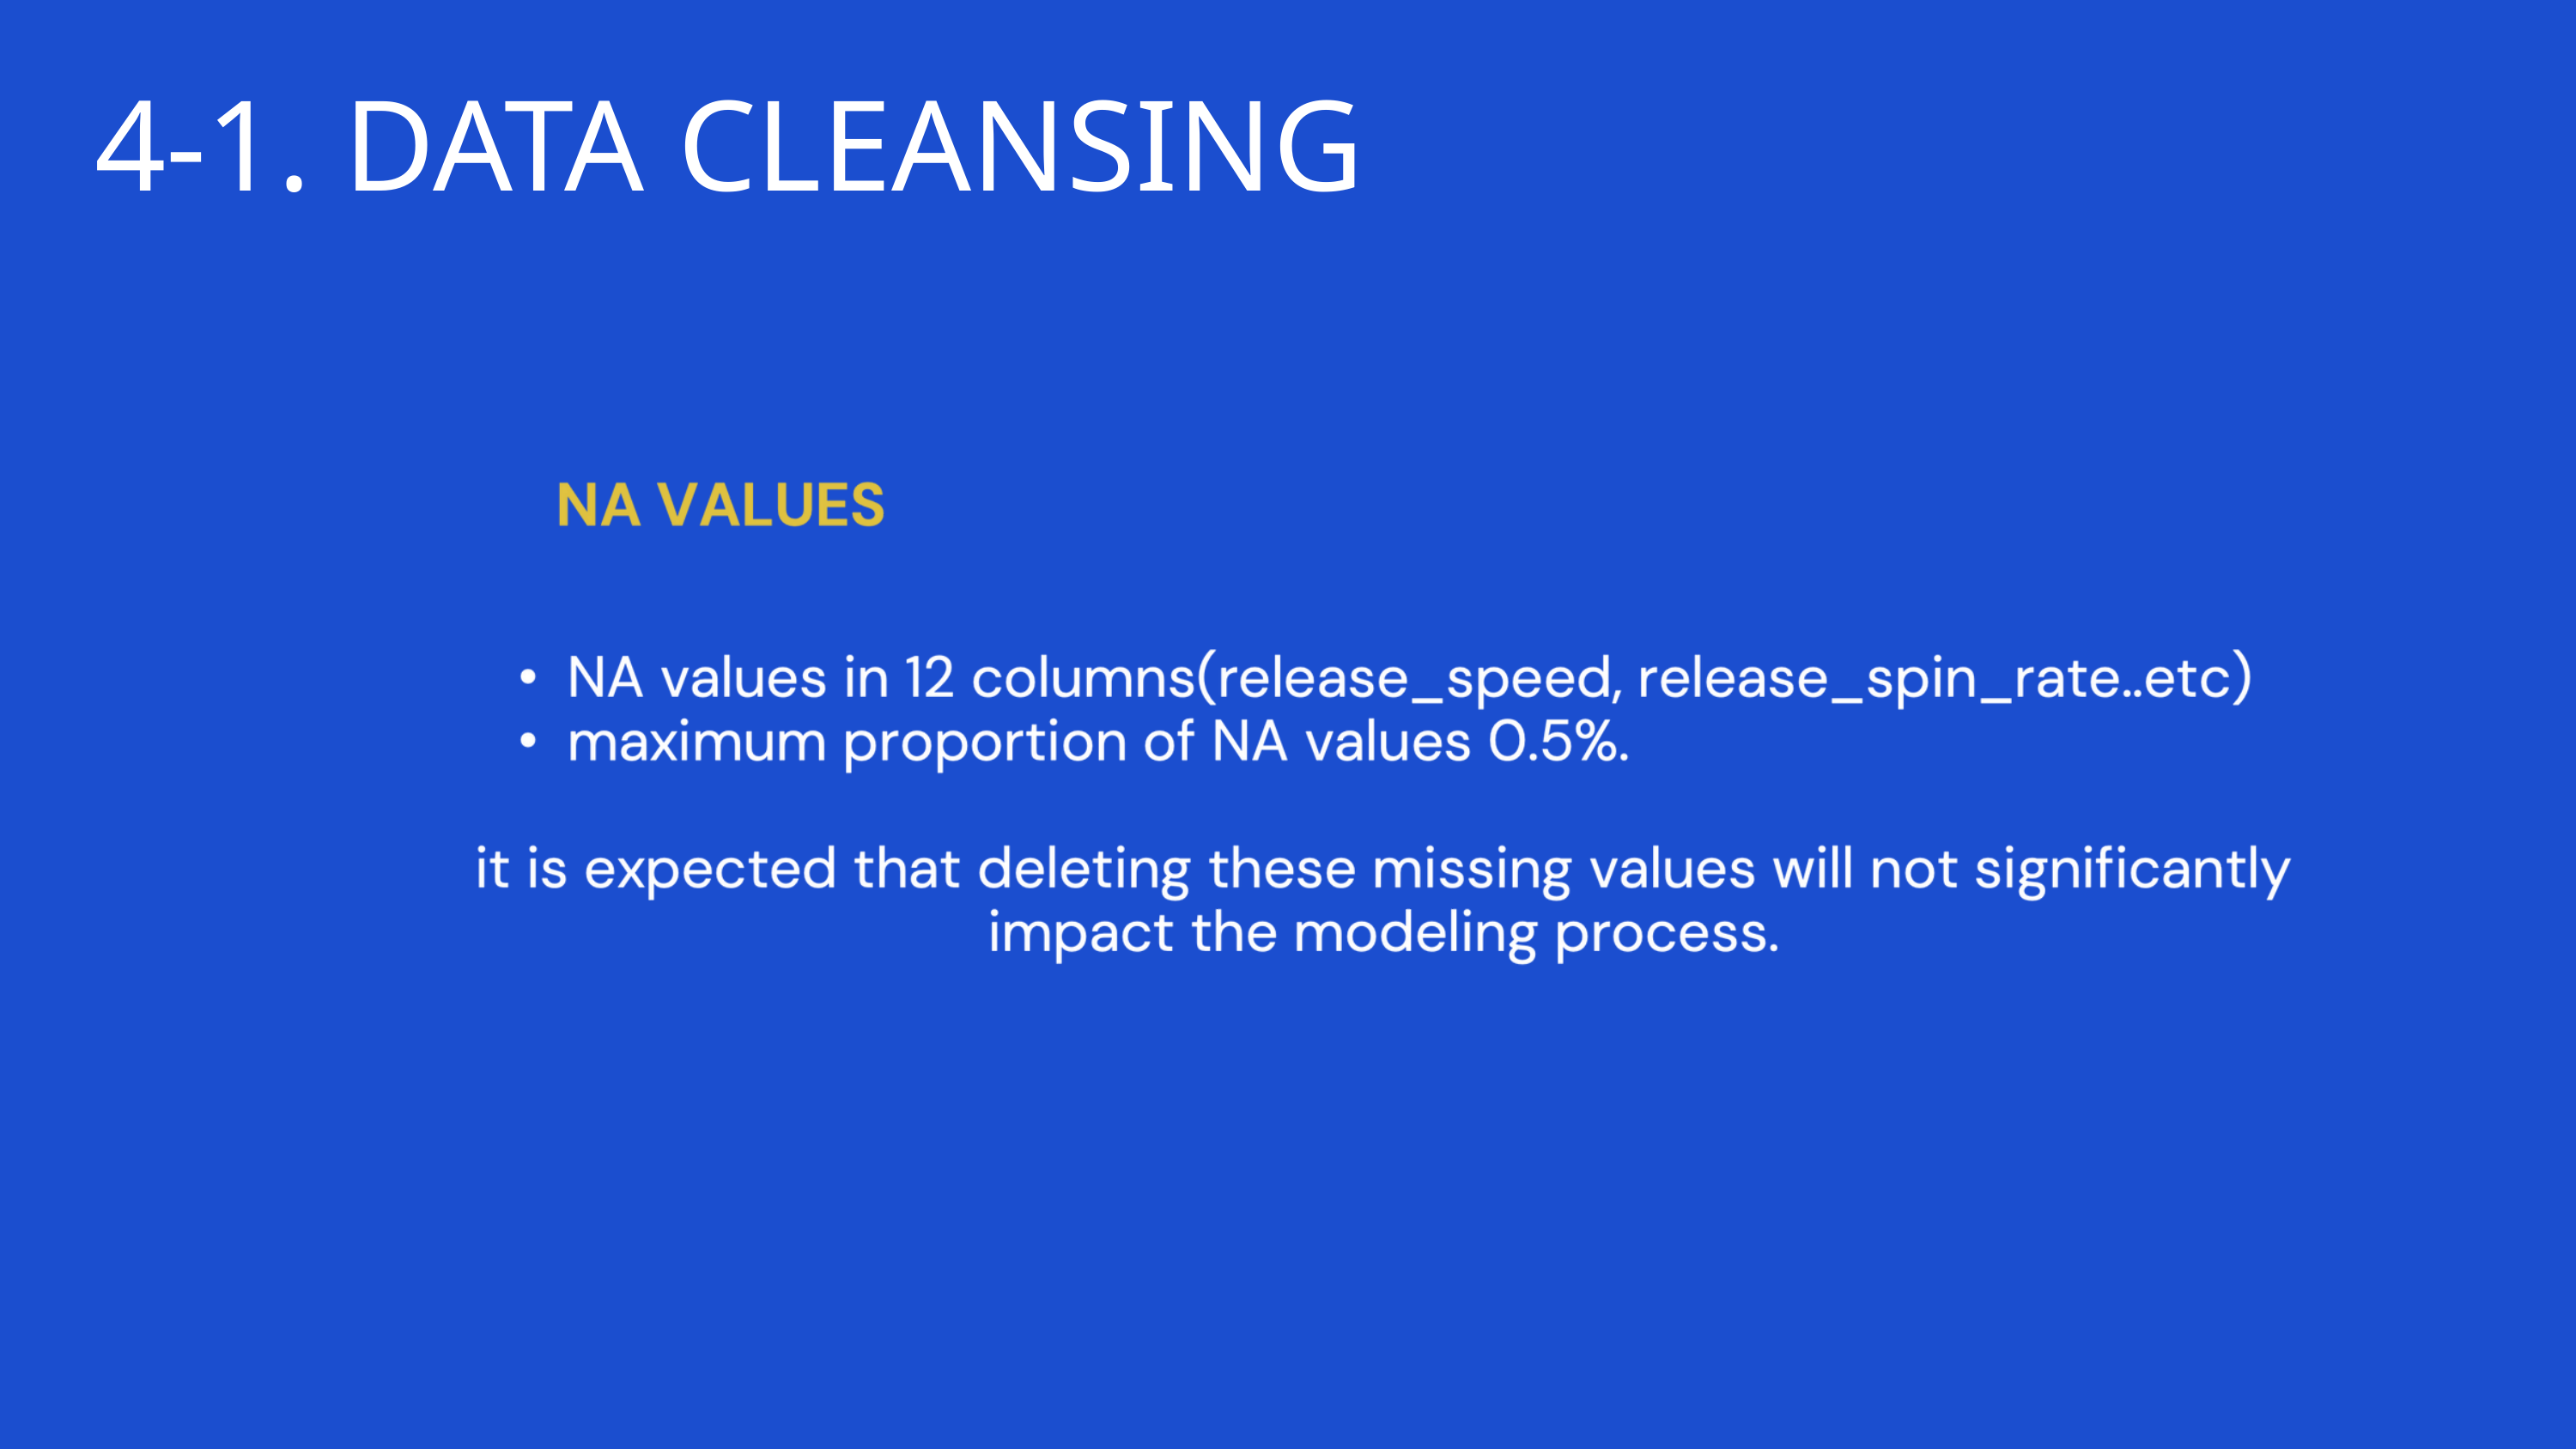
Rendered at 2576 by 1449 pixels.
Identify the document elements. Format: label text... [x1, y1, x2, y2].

text_box [234, 452, 2342, 1034]
text_box 4-1. DATA CLEANSING [94, 78, 1756, 216]
